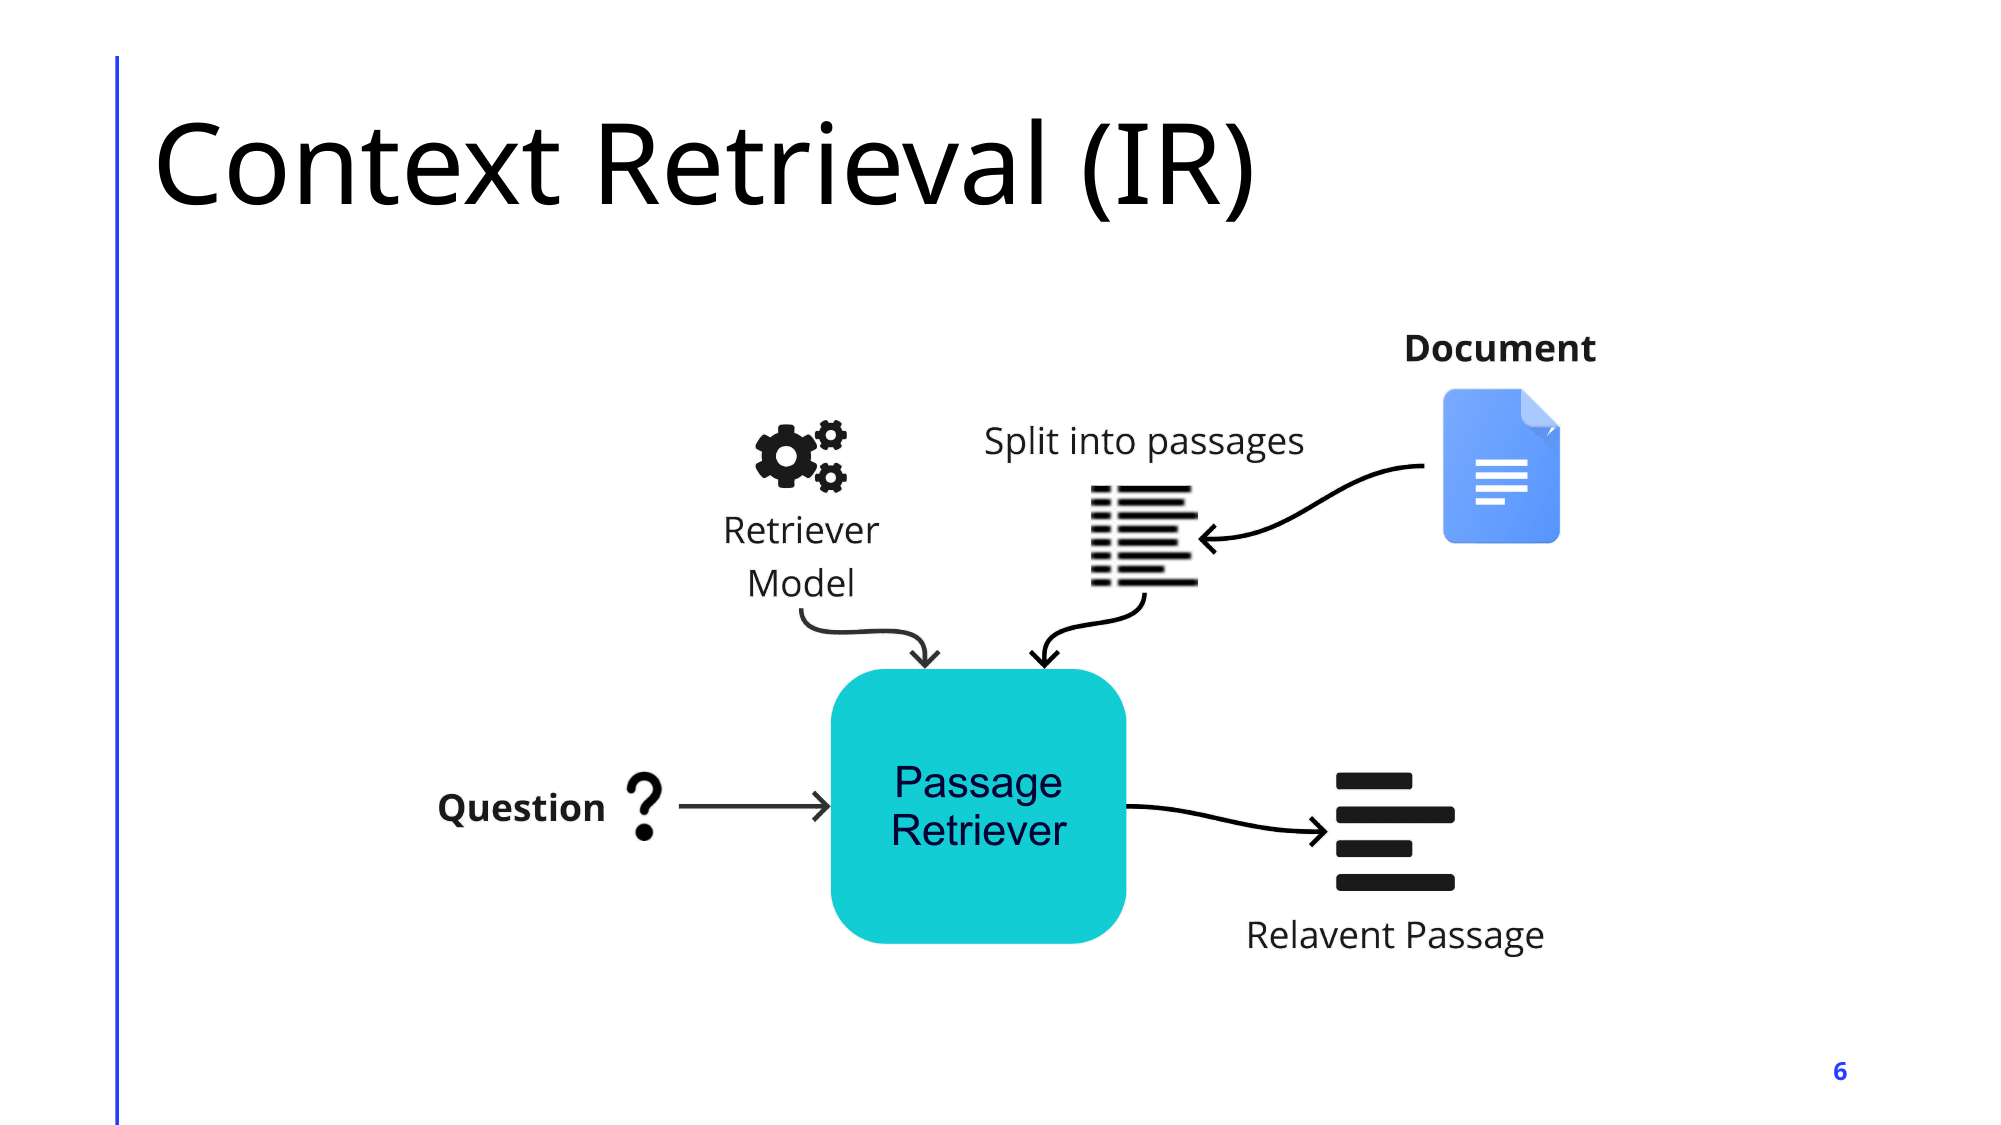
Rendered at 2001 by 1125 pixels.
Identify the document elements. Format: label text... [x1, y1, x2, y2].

slide_number 6 [1412, 1042, 1863, 1103]
title Context Retrieval (IR) [137, 59, 1863, 278]
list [398, 303, 1602, 1017]
